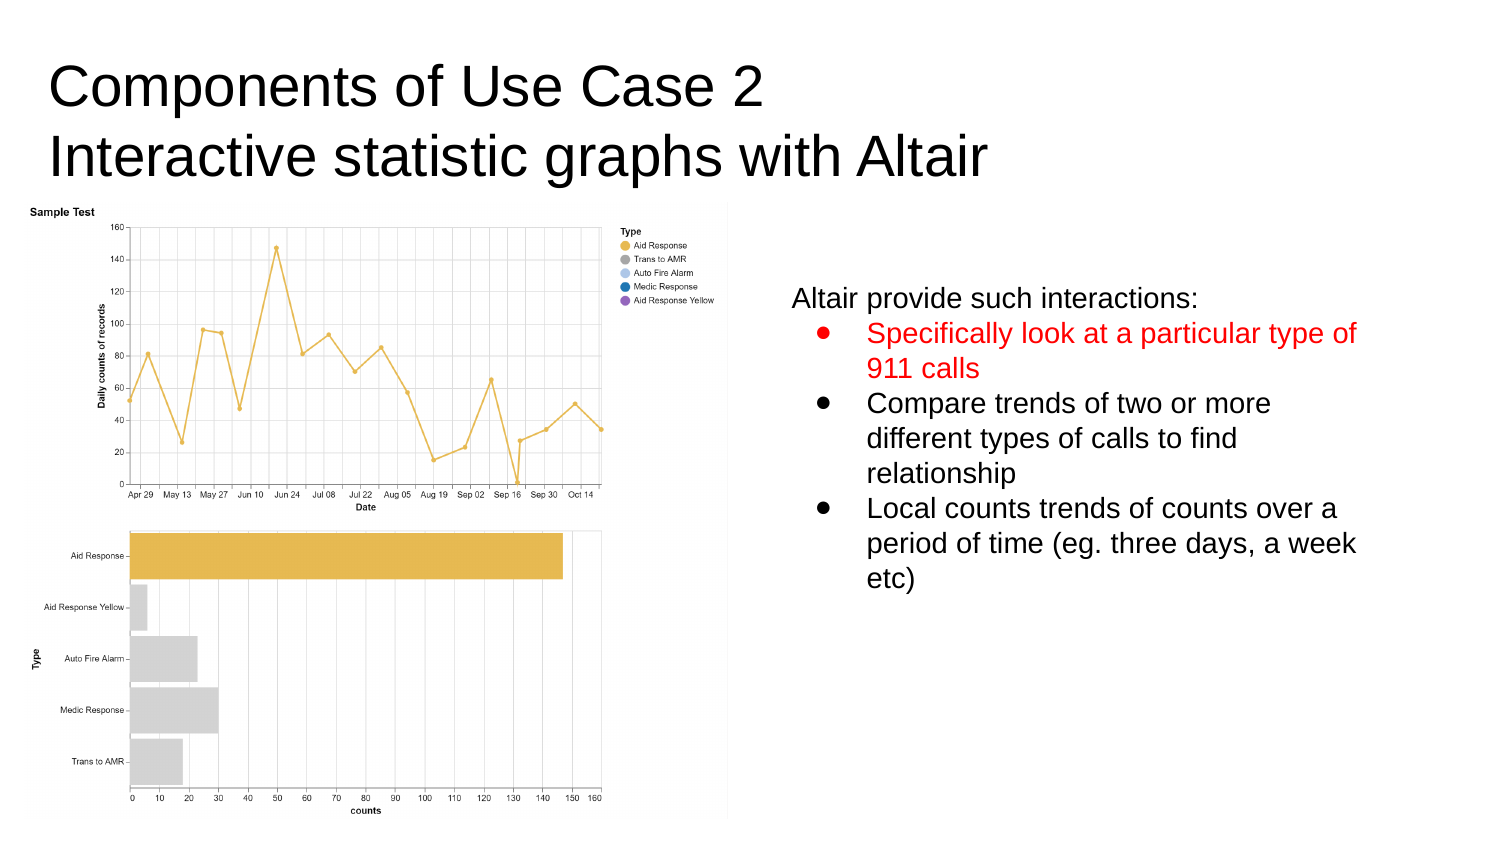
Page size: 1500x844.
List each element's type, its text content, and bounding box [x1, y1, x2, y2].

text_box Altair provide such interactions: Specifically look at a particular type of 911 calls Compare trends of two or more different types of calls to find relationship Local counts trends of counts over a period of time (eg. three days, a week etc) [776, 264, 1386, 669]
text_box Components of Use Case 2 Interactive statistic graphs with Altair [33, 33, 1323, 526]
picture [24, 201, 729, 819]
